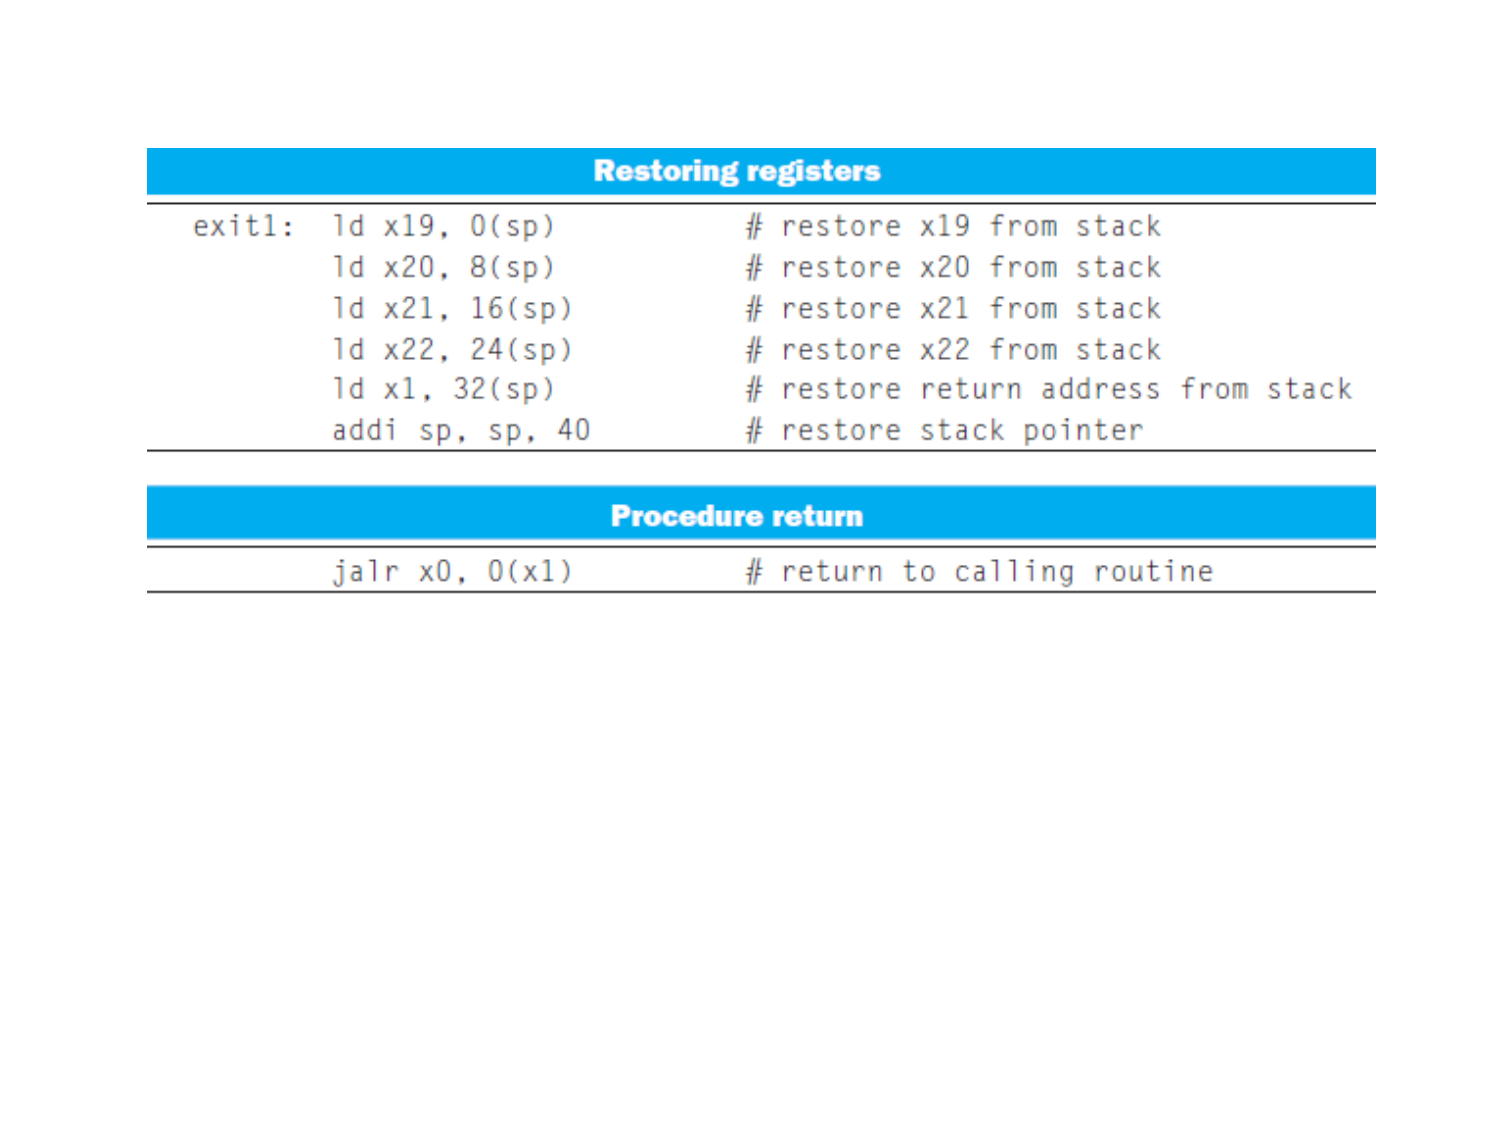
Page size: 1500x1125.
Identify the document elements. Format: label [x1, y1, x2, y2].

picture [595, 159, 739, 187]
picture [734, 511, 764, 526]
picture [773, 505, 863, 526]
picture [147, 195, 1377, 487]
picture [147, 538, 1377, 613]
picture [748, 159, 882, 187]
picture [612, 505, 731, 526]
